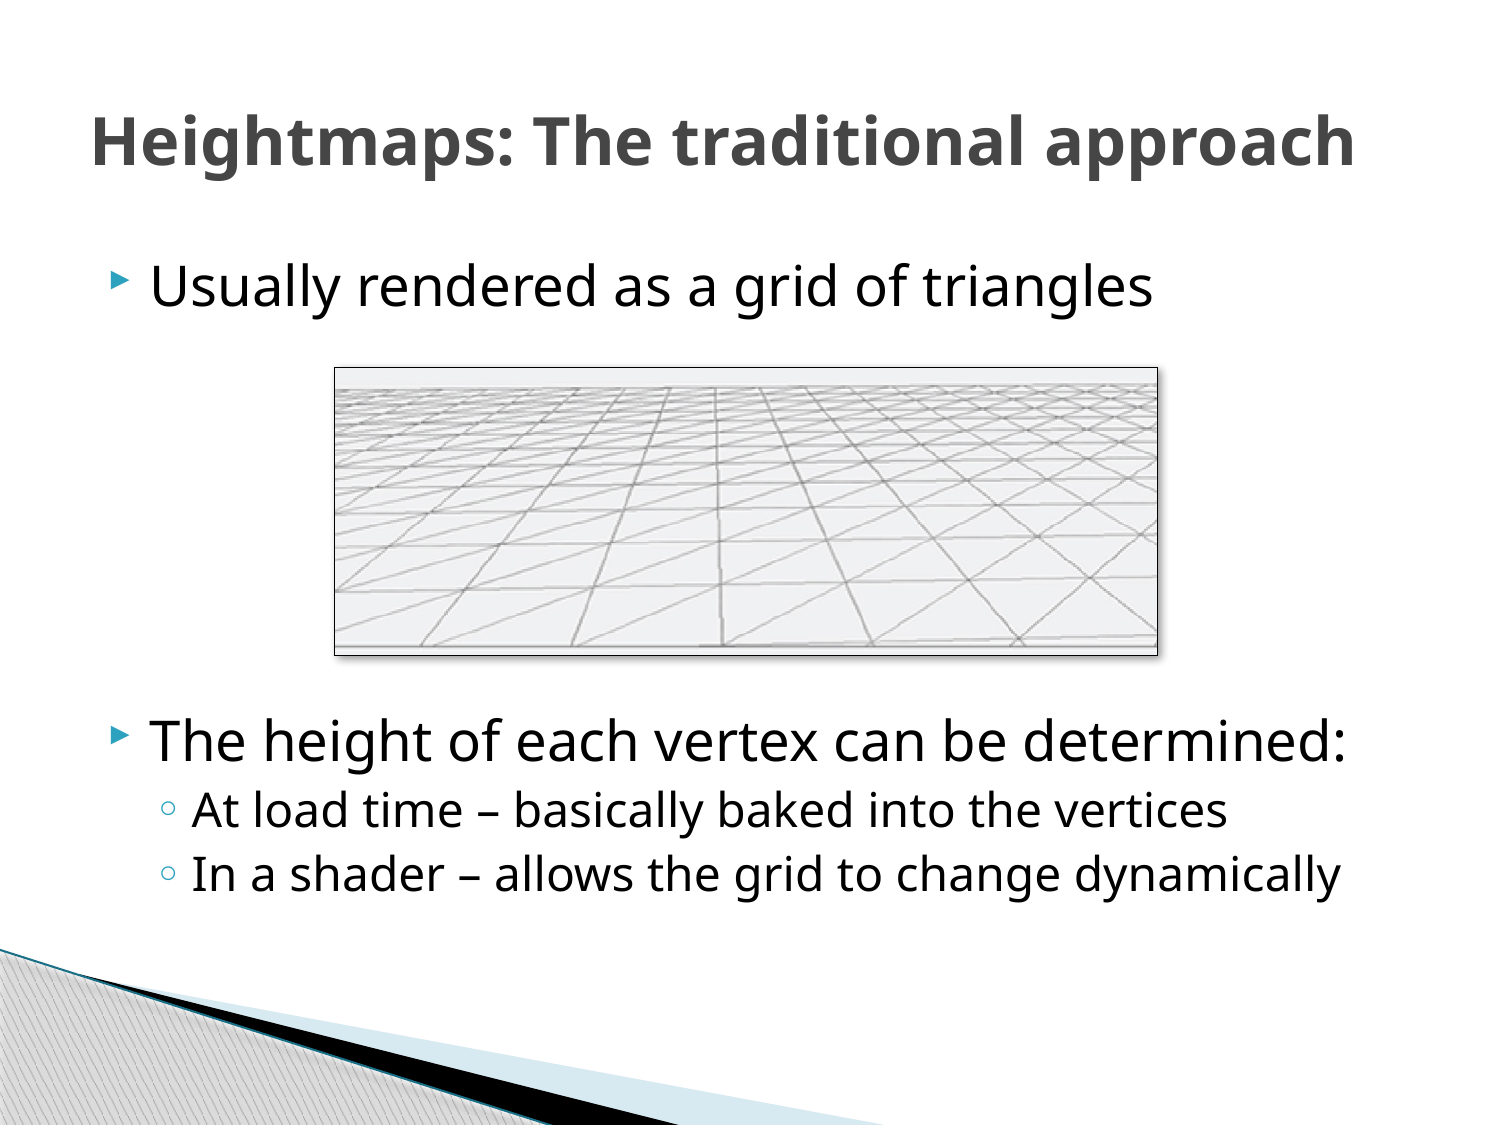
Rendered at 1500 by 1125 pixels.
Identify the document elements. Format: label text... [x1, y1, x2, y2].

list Usually rendered as a grid of triangles The height of each vertex can be determined: At load time – basically baked into the vertices In a shader – allows the grid to change dynamically [75, 243, 1425, 986]
title Heightmaps: The traditional approach [75, 45, 1425, 233]
picture [333, 366, 1158, 656]
